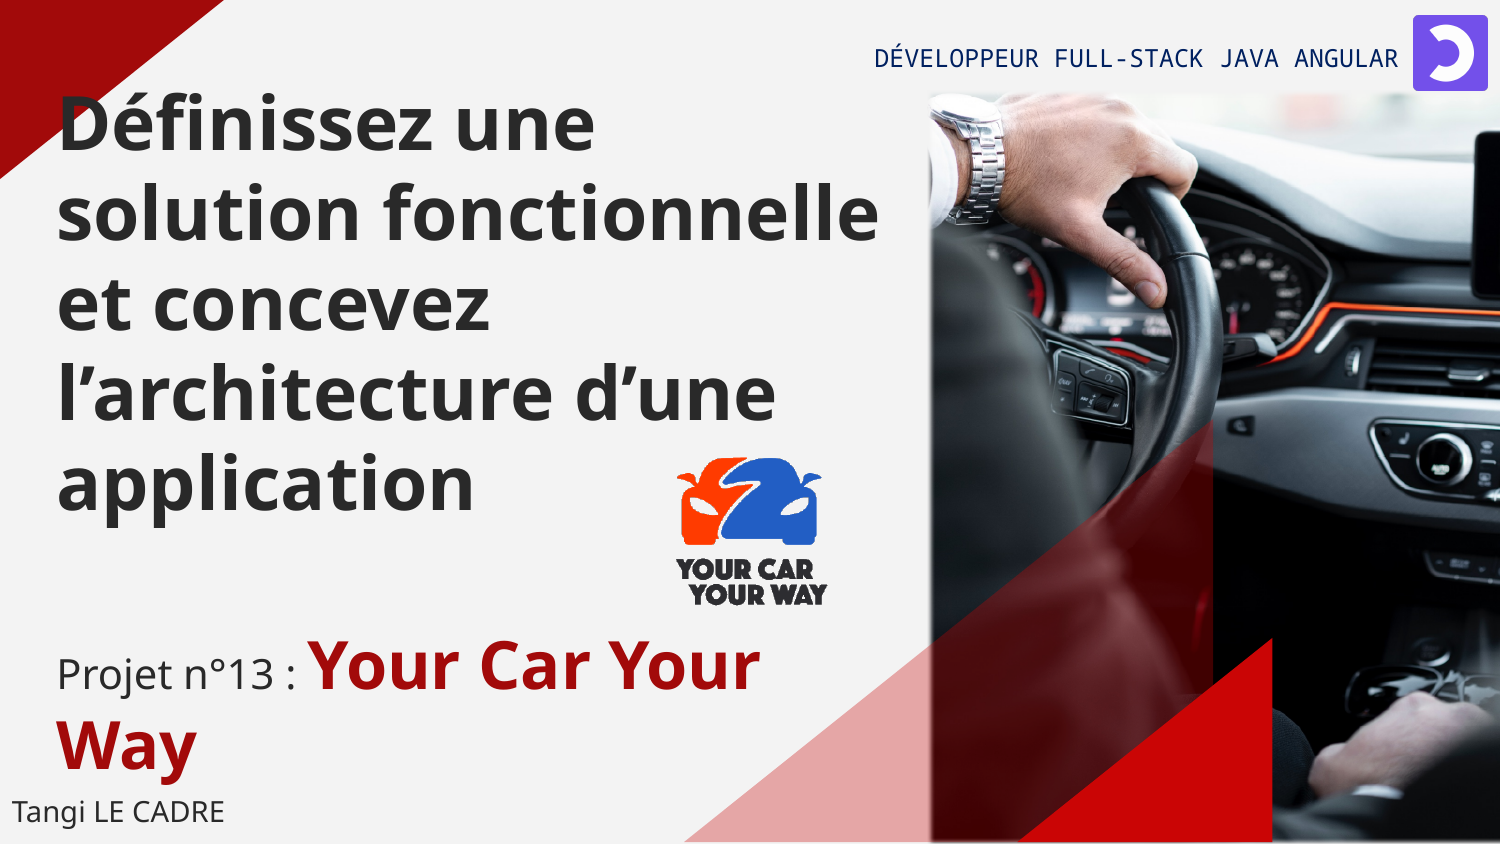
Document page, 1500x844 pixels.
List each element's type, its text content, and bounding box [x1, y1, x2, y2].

text_box Développeur Full-Stack Java Angular [859, 21, 1407, 74]
text_box [684, 652, 921, 843]
picture [926, 15, 1500, 844]
subtitle Projet n°13 : Your Car Your Way [41, 608, 908, 684]
picture [665, 441, 844, 620]
title Définissez une solution fonctionnelle et concevez l’architecture d’une application [41, 156, 908, 540]
text_box Tangi LE CADRE [0, 778, 241, 844]
